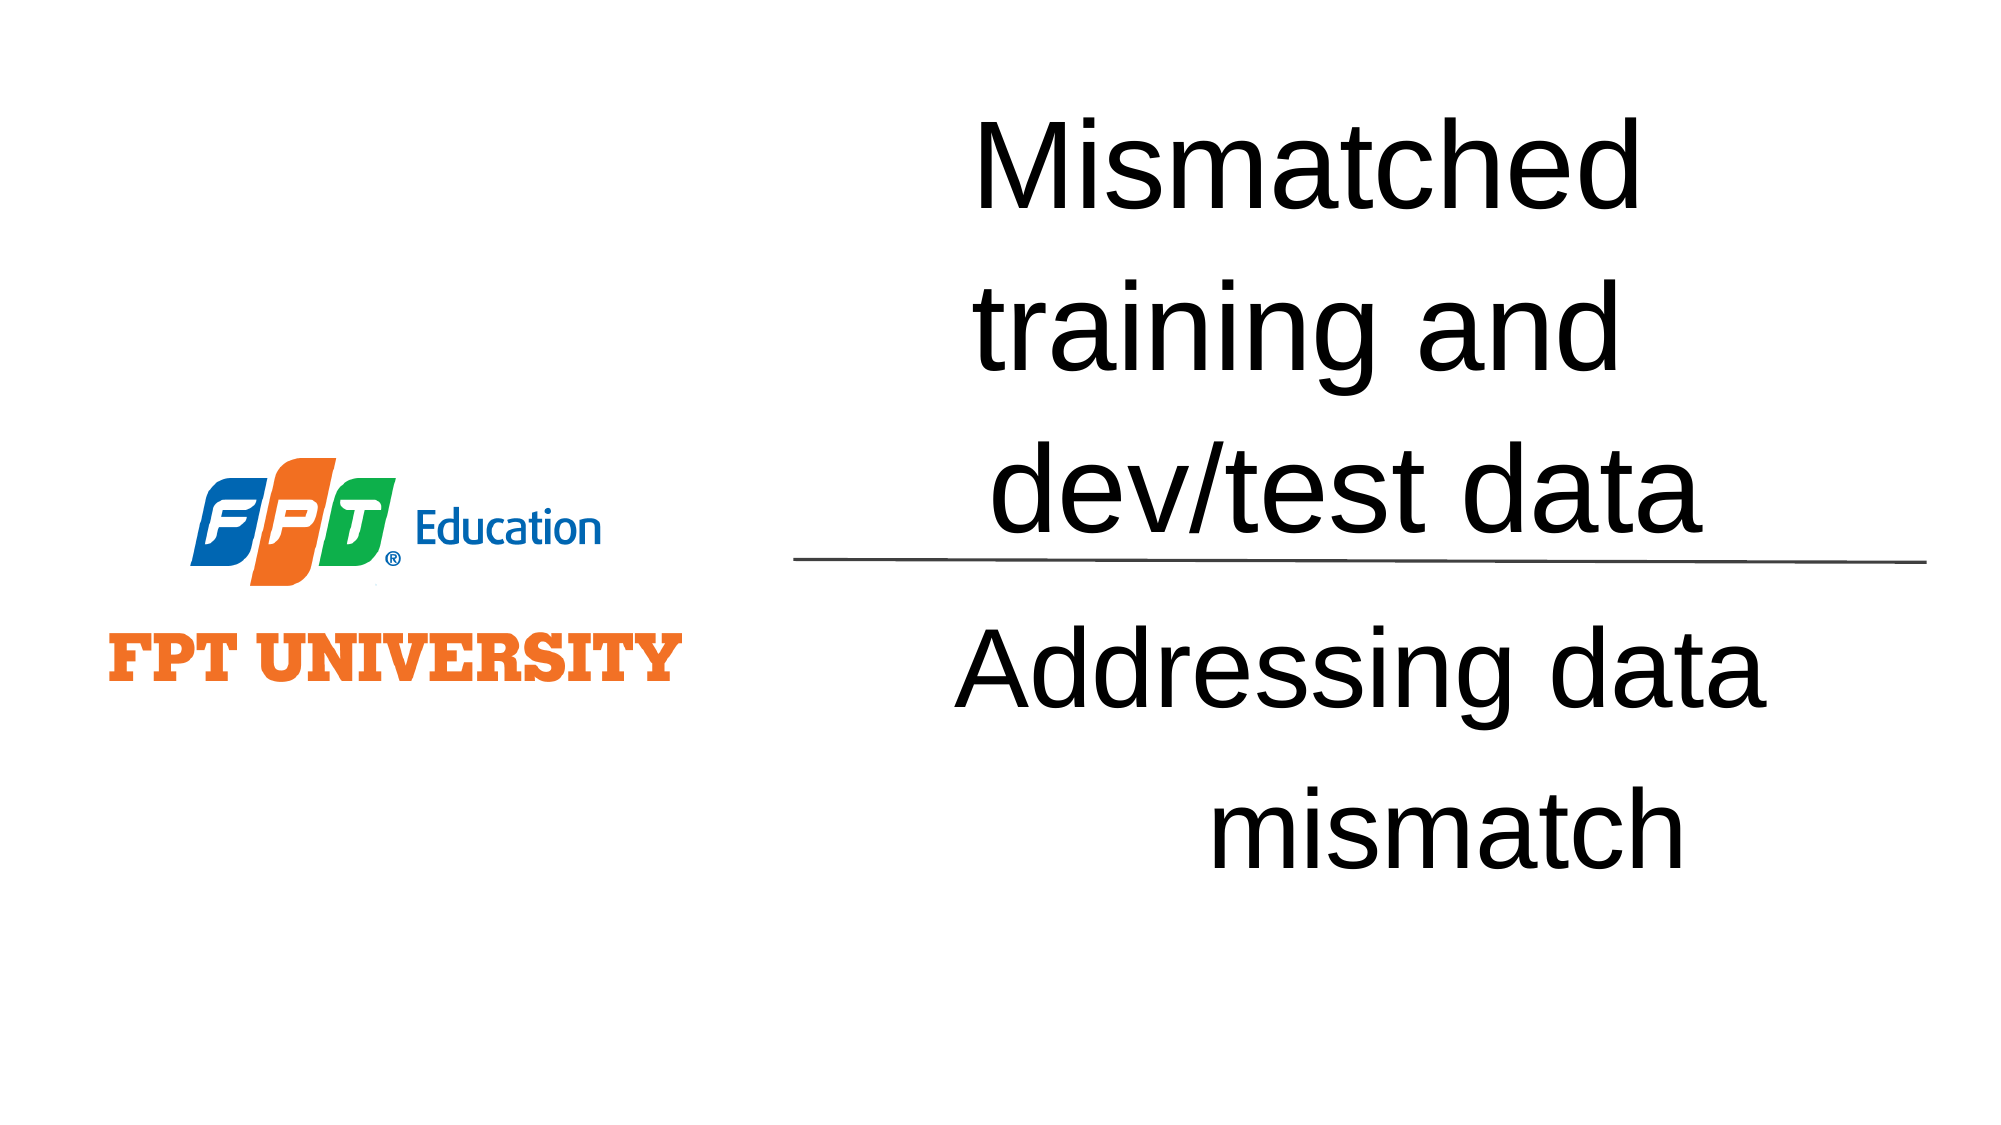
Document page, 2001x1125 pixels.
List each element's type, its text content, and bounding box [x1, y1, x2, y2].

text_box Addressing data mismatch [793, 565, 1927, 891]
list Mismatched training and dev/test data [39, 52, 1856, 710]
picture [68, 392, 704, 743]
